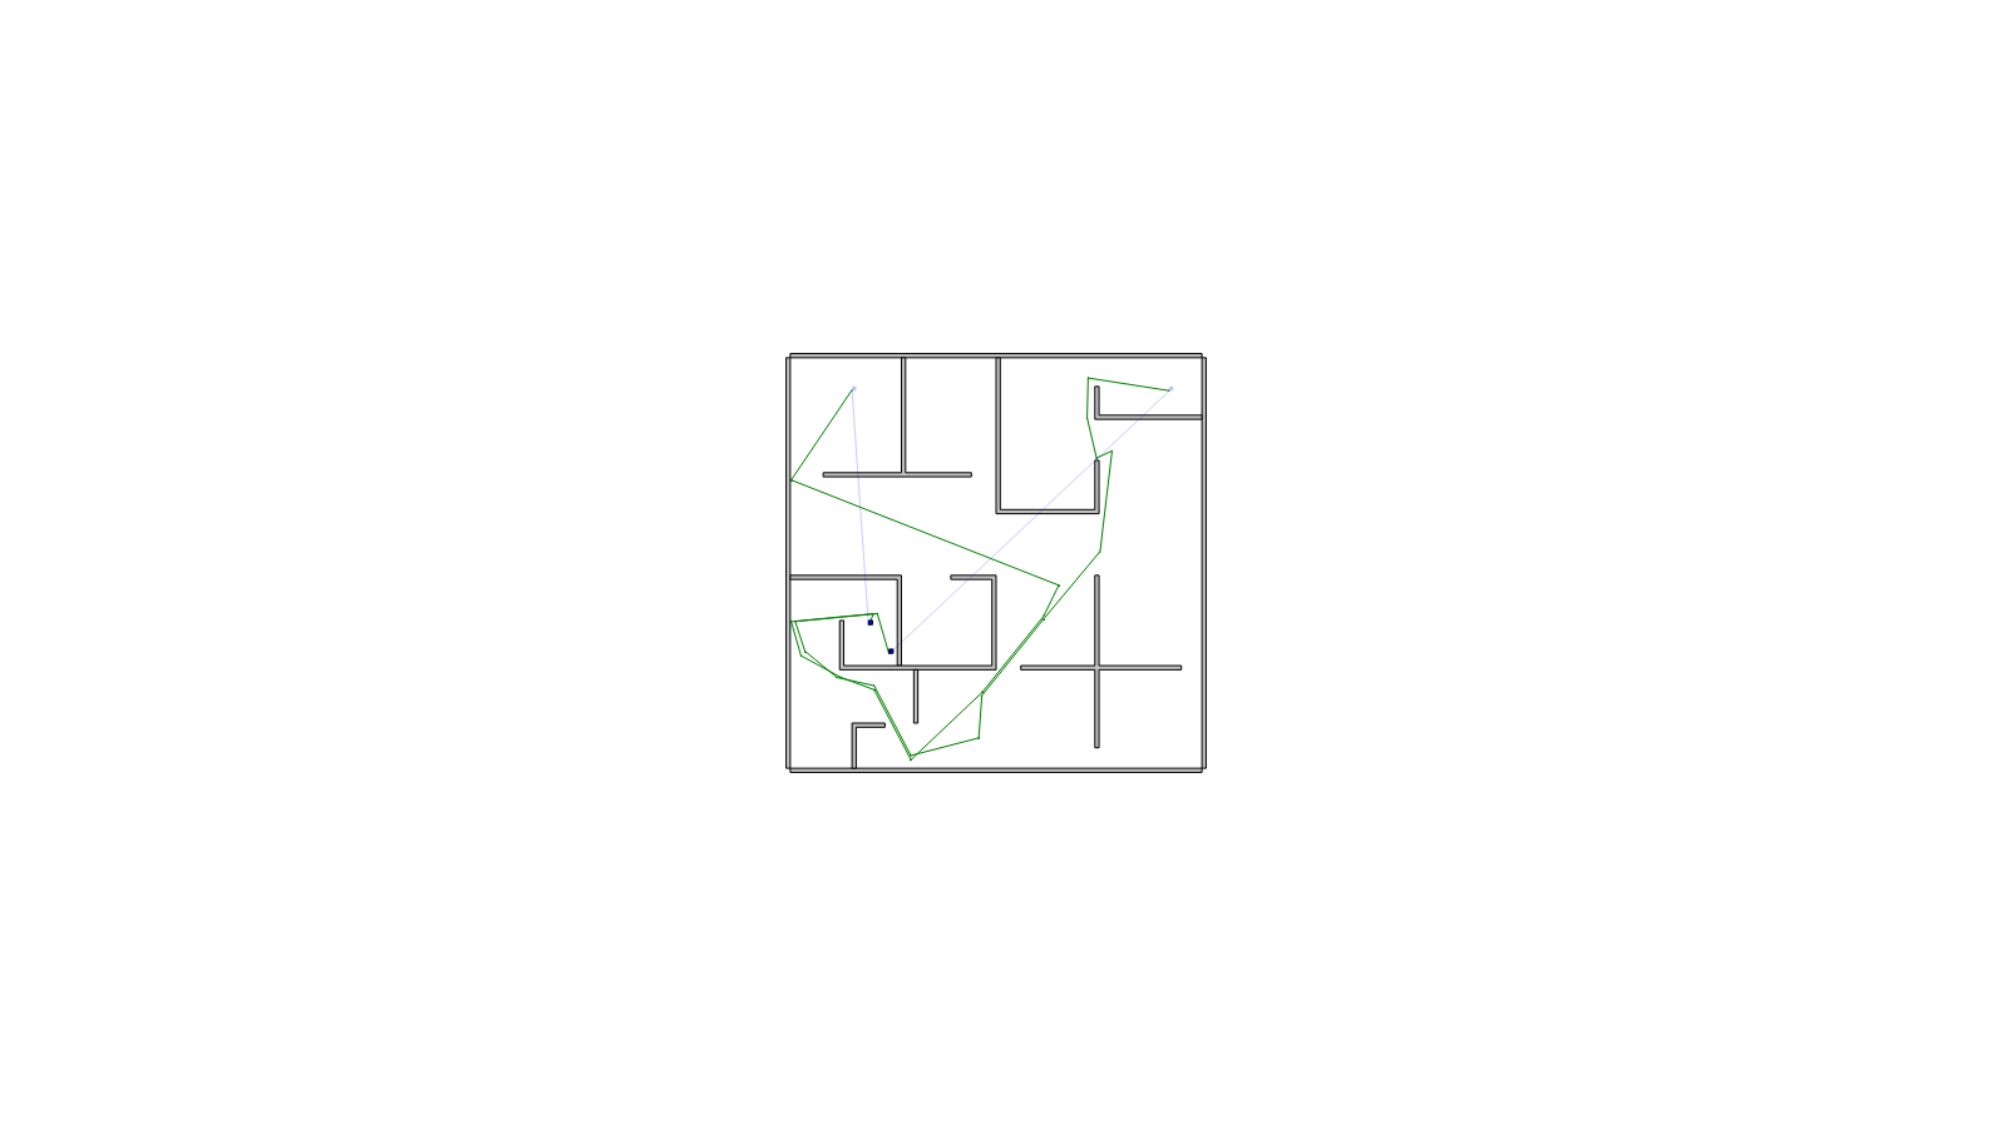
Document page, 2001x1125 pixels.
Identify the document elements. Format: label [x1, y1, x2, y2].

picture [773, 343, 1227, 782]
